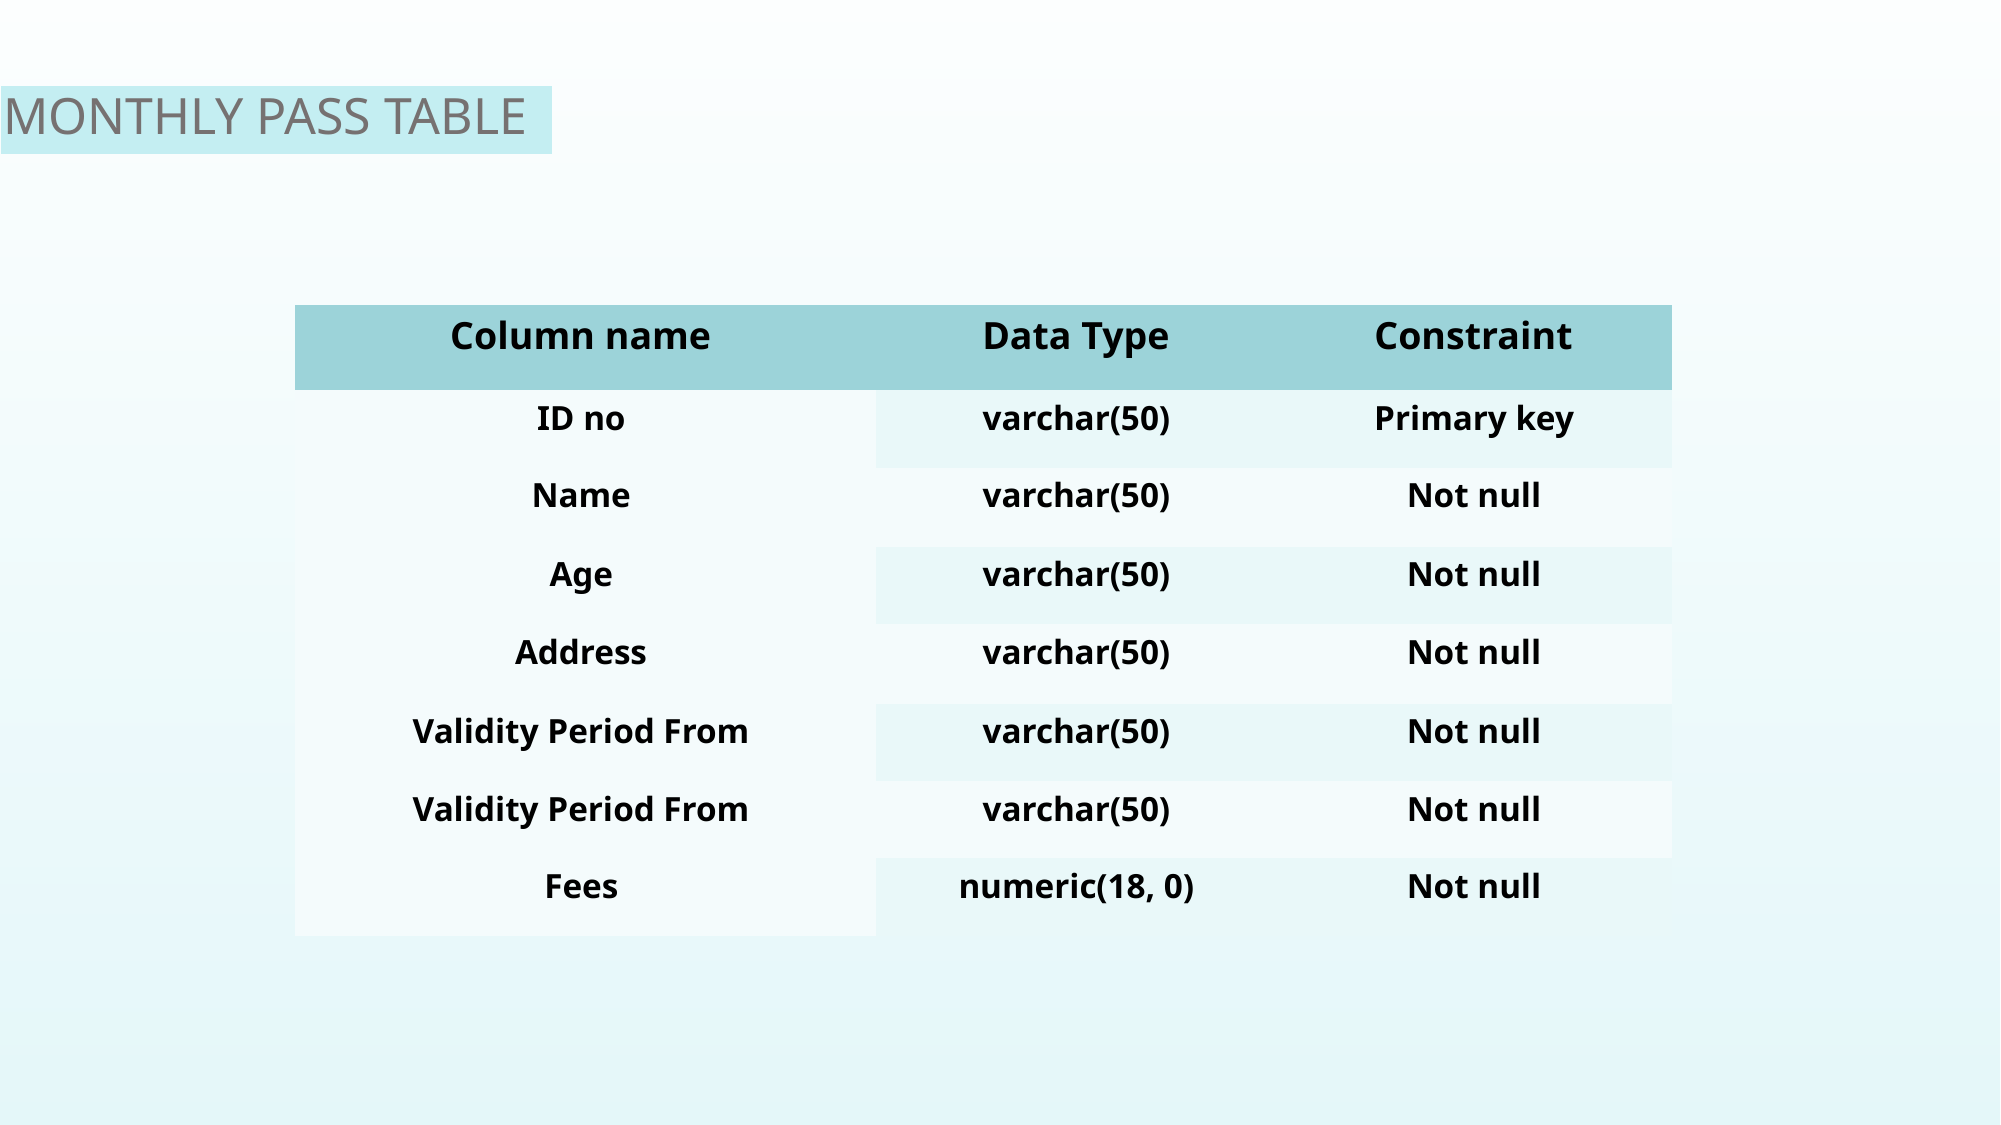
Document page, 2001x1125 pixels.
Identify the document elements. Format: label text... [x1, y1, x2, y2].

table_cell varchar(50) [876, 390, 1286, 468]
table_cell Not null [1286, 704, 1672, 781]
table_cell Primary key [1286, 390, 1672, 468]
table_cell Not null [1286, 858, 1672, 936]
table_cell Not null [1286, 624, 1672, 704]
text_box MONTHLY PASS TABLE [0, 83, 574, 169]
table_cell varchar(50) [876, 547, 1286, 624]
table_cell Fees [295, 858, 876, 936]
table_header Column name [295, 305, 876, 390]
table_cell Name [295, 468, 876, 547]
table_cell varchar(50) [876, 704, 1286, 781]
table_header Data Type [876, 305, 1286, 390]
table_cell Address [295, 624, 876, 704]
table_cell Not null [1286, 468, 1672, 547]
table_header Constraint [1286, 305, 1672, 390]
table_cell Validity Period From [295, 704, 876, 781]
table_cell Age [295, 547, 876, 624]
table_cell Not null [1286, 547, 1672, 624]
table_cell numeric(18, 0) [876, 858, 1286, 936]
table_cell Validity Period From [295, 781, 876, 858]
table_cell varchar(50) [876, 781, 1286, 858]
table_cell Not null [1286, 781, 1672, 858]
table_cell varchar(50) [876, 468, 1286, 547]
table_cell ID no [295, 390, 876, 468]
table_cell varchar(50) [876, 624, 1286, 704]
